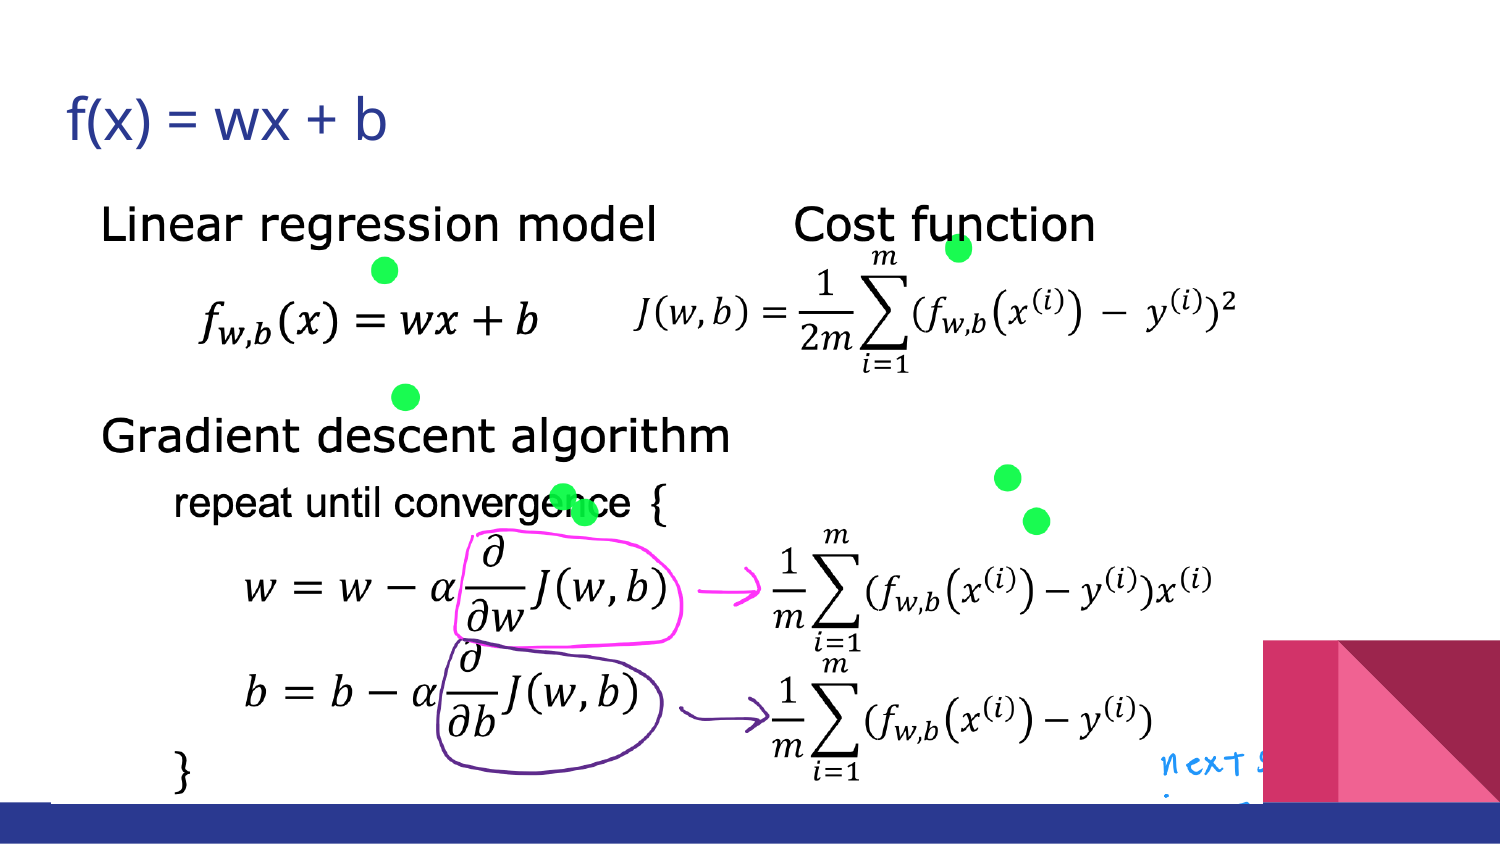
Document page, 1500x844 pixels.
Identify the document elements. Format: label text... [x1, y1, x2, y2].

title f(x) = wx + b [51, 67, 1449, 167]
picture [50, 178, 1264, 804]
